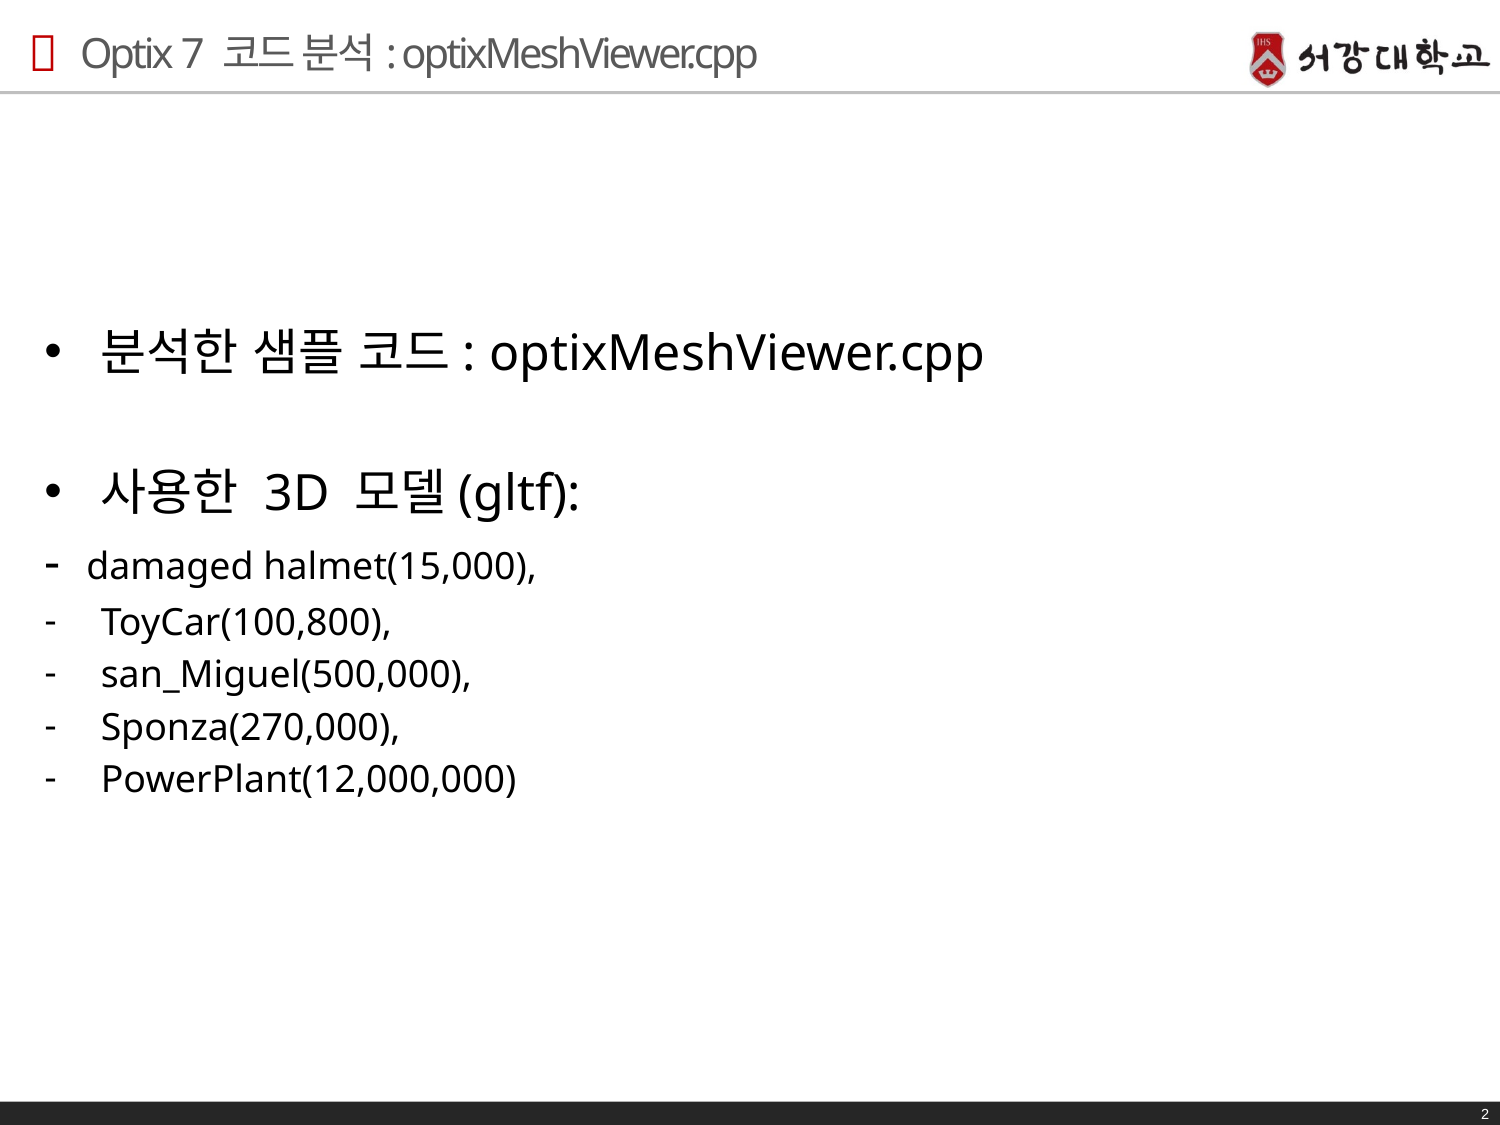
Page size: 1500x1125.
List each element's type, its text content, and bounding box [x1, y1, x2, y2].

list 분석한 샘플 코드: optixMeshViewer.cpp 사용한 3D 모델(gltf): - damaged halmet(15,000), ToyCar(100,800), san_Miguel(500,000), Sponza(270,000), PowerPlant(12,000,000) [29, 172, 1459, 1005]
title Optix 7 코드 분석: optixMeshViewer.cpp [64, 16, 1380, 88]
slide_number 2 [1154, 1101, 1500, 1125]
picture [1241, 18, 1491, 90]
